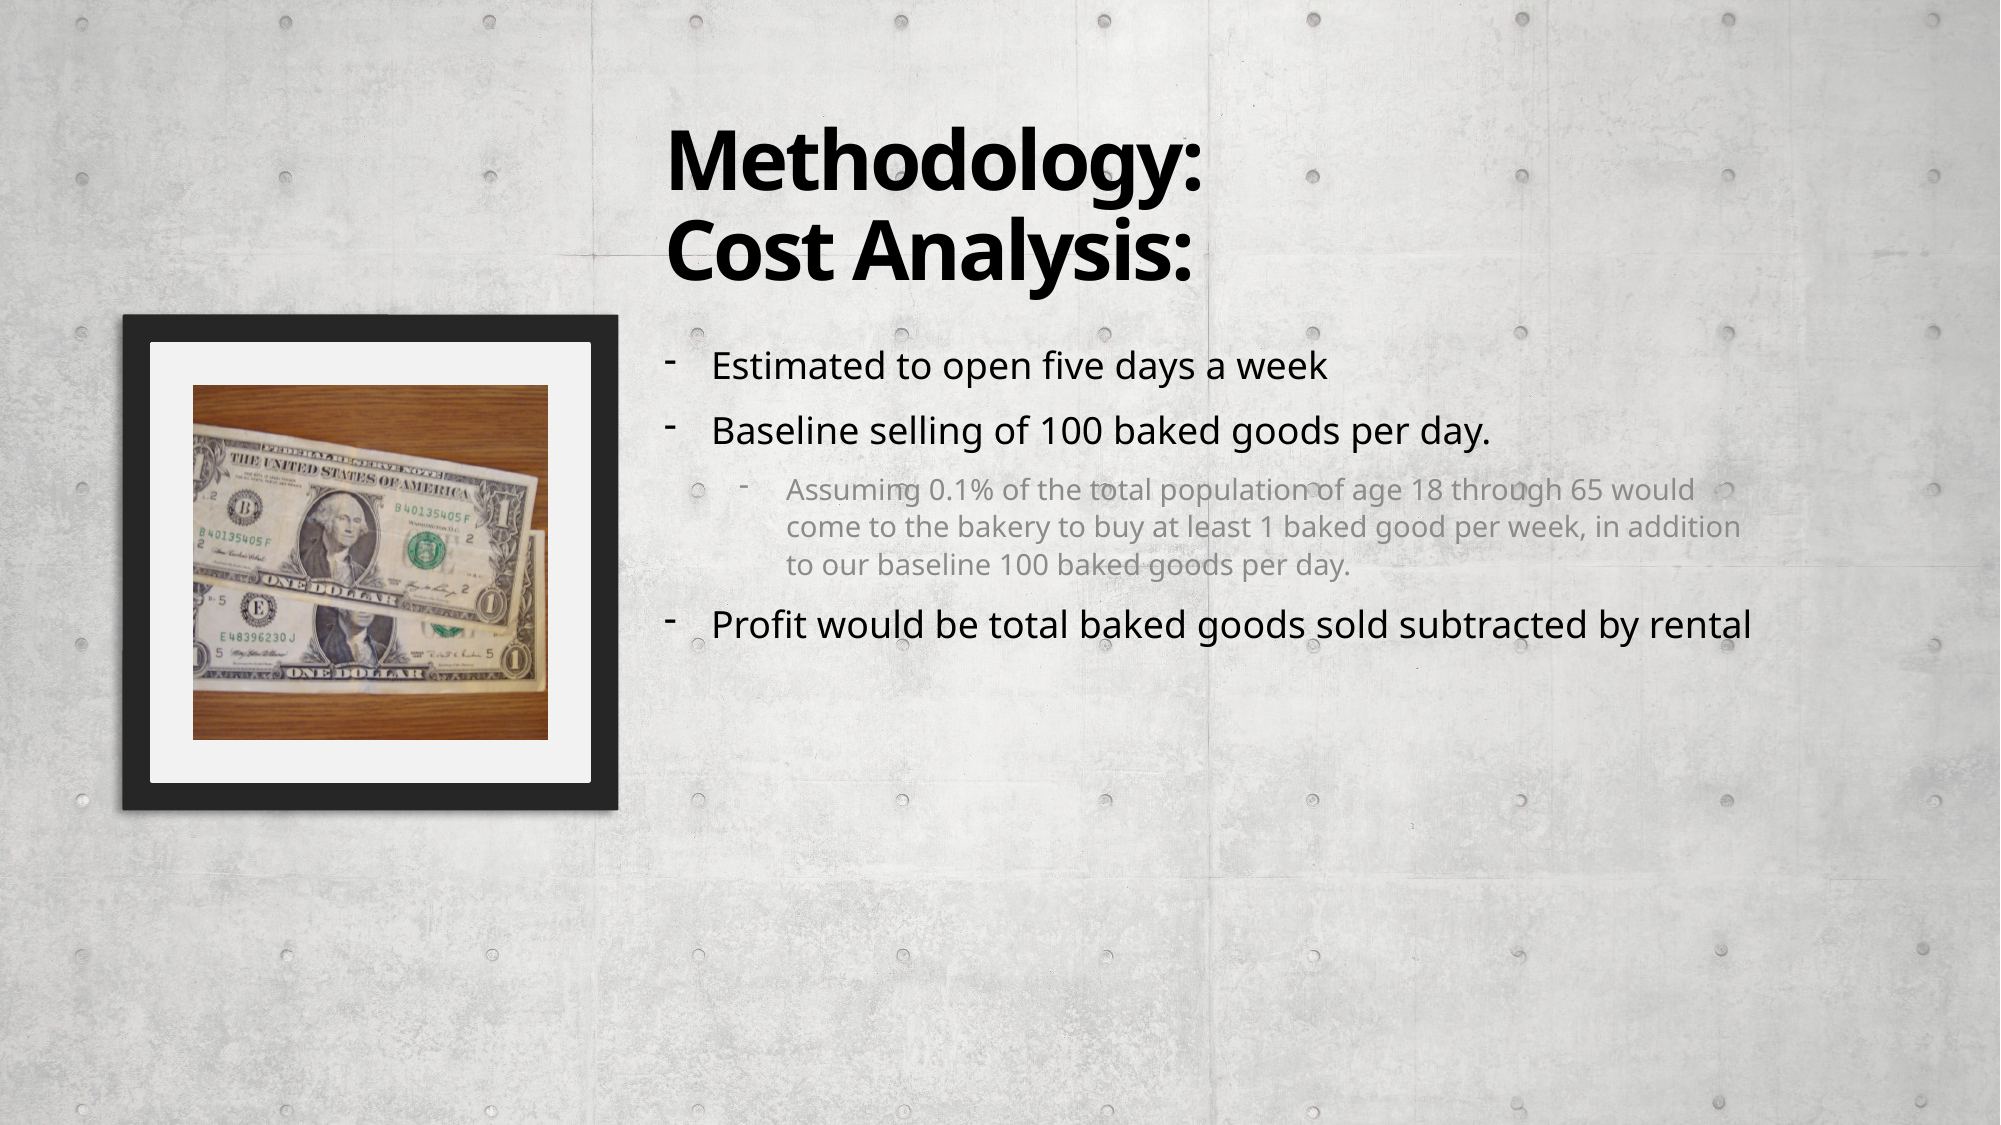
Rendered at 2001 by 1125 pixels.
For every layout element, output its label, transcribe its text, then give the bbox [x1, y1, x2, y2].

title Methodology: Cost Analysis: [649, 15, 1790, 306]
picture [193, 385, 549, 740]
list Estimated to open five days a week Baseline selling of 100 baked goods per day. Assuming 0.1% of the total population of age 18 through 65 would come to the bakery to buy at least 1 baked good per week, in addition to our baseline 100 baked goods per day. Profit would be total baked goods sold subtracted by rental [649, 331, 1790, 1083]
